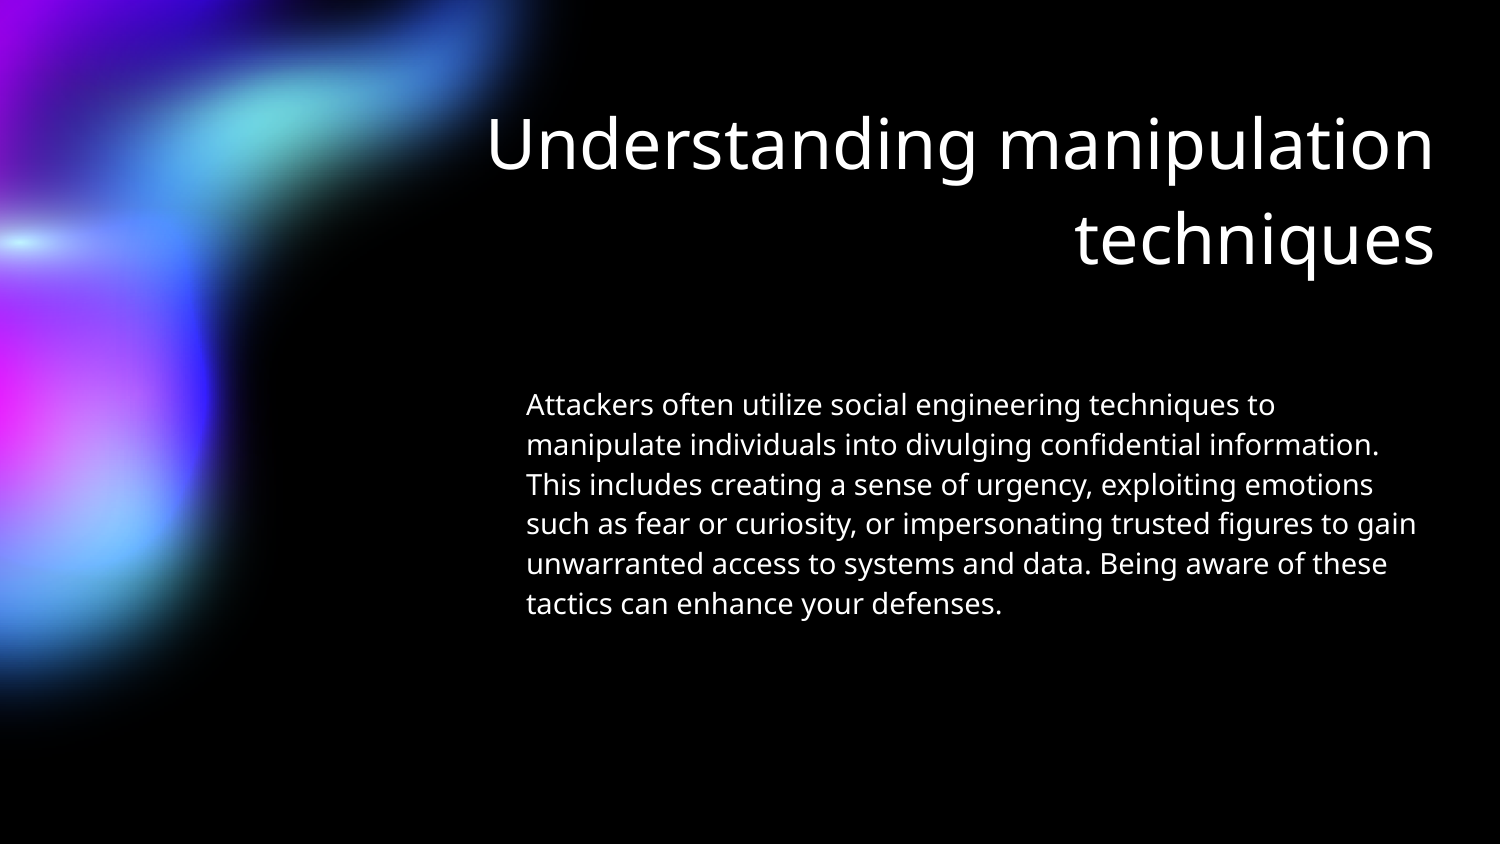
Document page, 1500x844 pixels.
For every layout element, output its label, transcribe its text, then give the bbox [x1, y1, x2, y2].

picture [0, 0, 1491, 844]
subtitle Attackers often utilize social engineering techniques to manipulate individuals into divulging confidential information. This includes creating a sense of urgency, exploiting emotions such as fear or curiosity, or impersonating trusted figures to gain unwarranted access to systems and data. Being aware of these tactics can enhance your defenses. [473, 312, 1439, 760]
title Understanding manipulation techniques [275, 79, 1452, 302]
